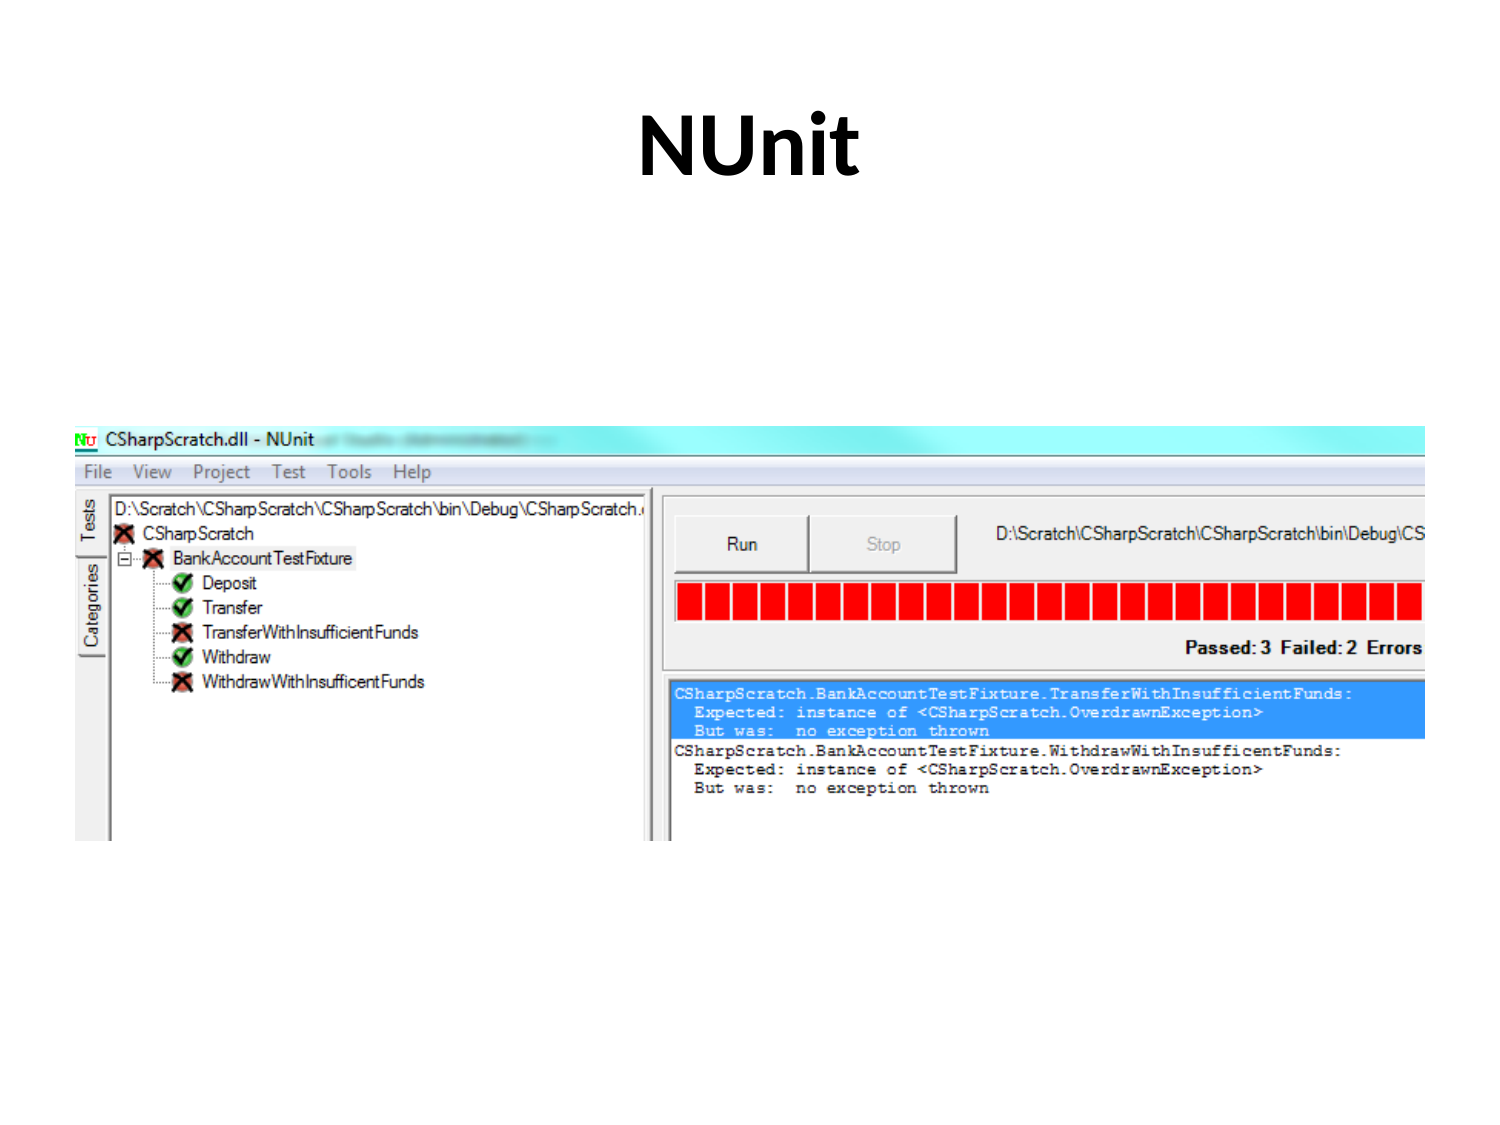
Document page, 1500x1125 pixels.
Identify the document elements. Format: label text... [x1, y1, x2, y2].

title NUnit [75, 45, 1425, 233]
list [74, 426, 1426, 841]
